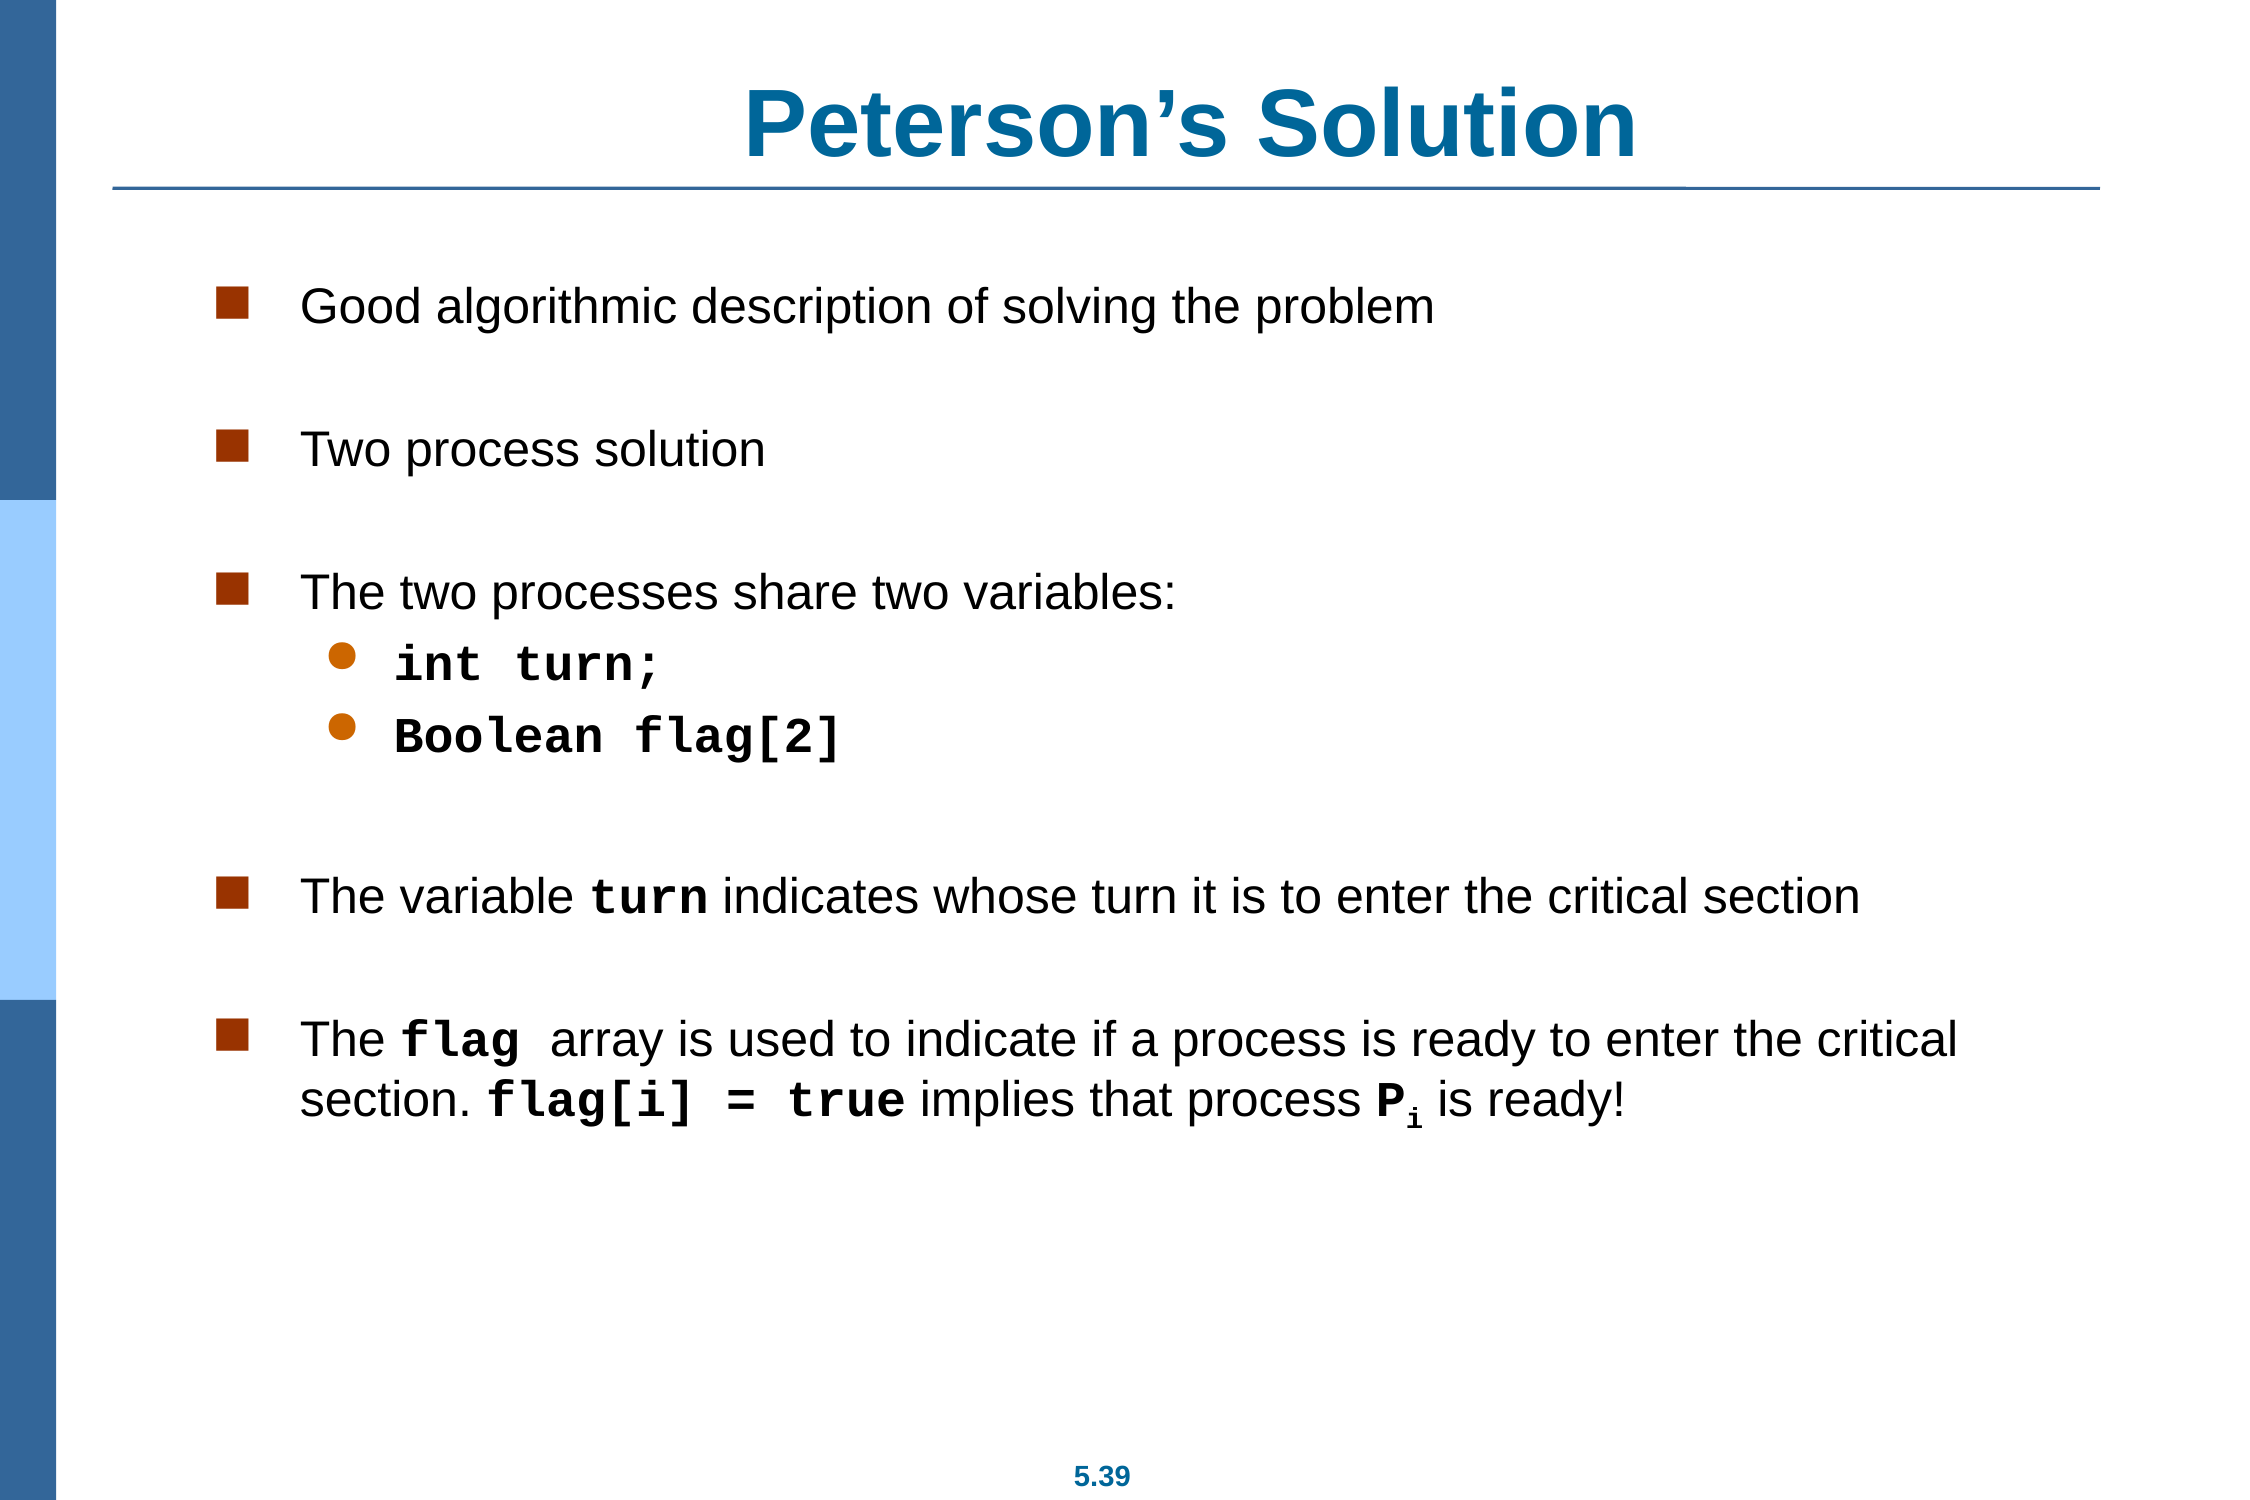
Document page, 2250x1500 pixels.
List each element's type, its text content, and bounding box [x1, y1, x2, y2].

list Good algorithmic description of solving the problem Two process solution The two processes share two variables: int turn; Boolean flag[2] The variable turn indicates whose turn it is to enter the critical section The flag array is used to indicate if a process is ready to enter the critical section. flag[i] = true implies that process Pi is ready! [198, 269, 2022, 1238]
title Peterson’s Solution [245, 60, 2138, 187]
